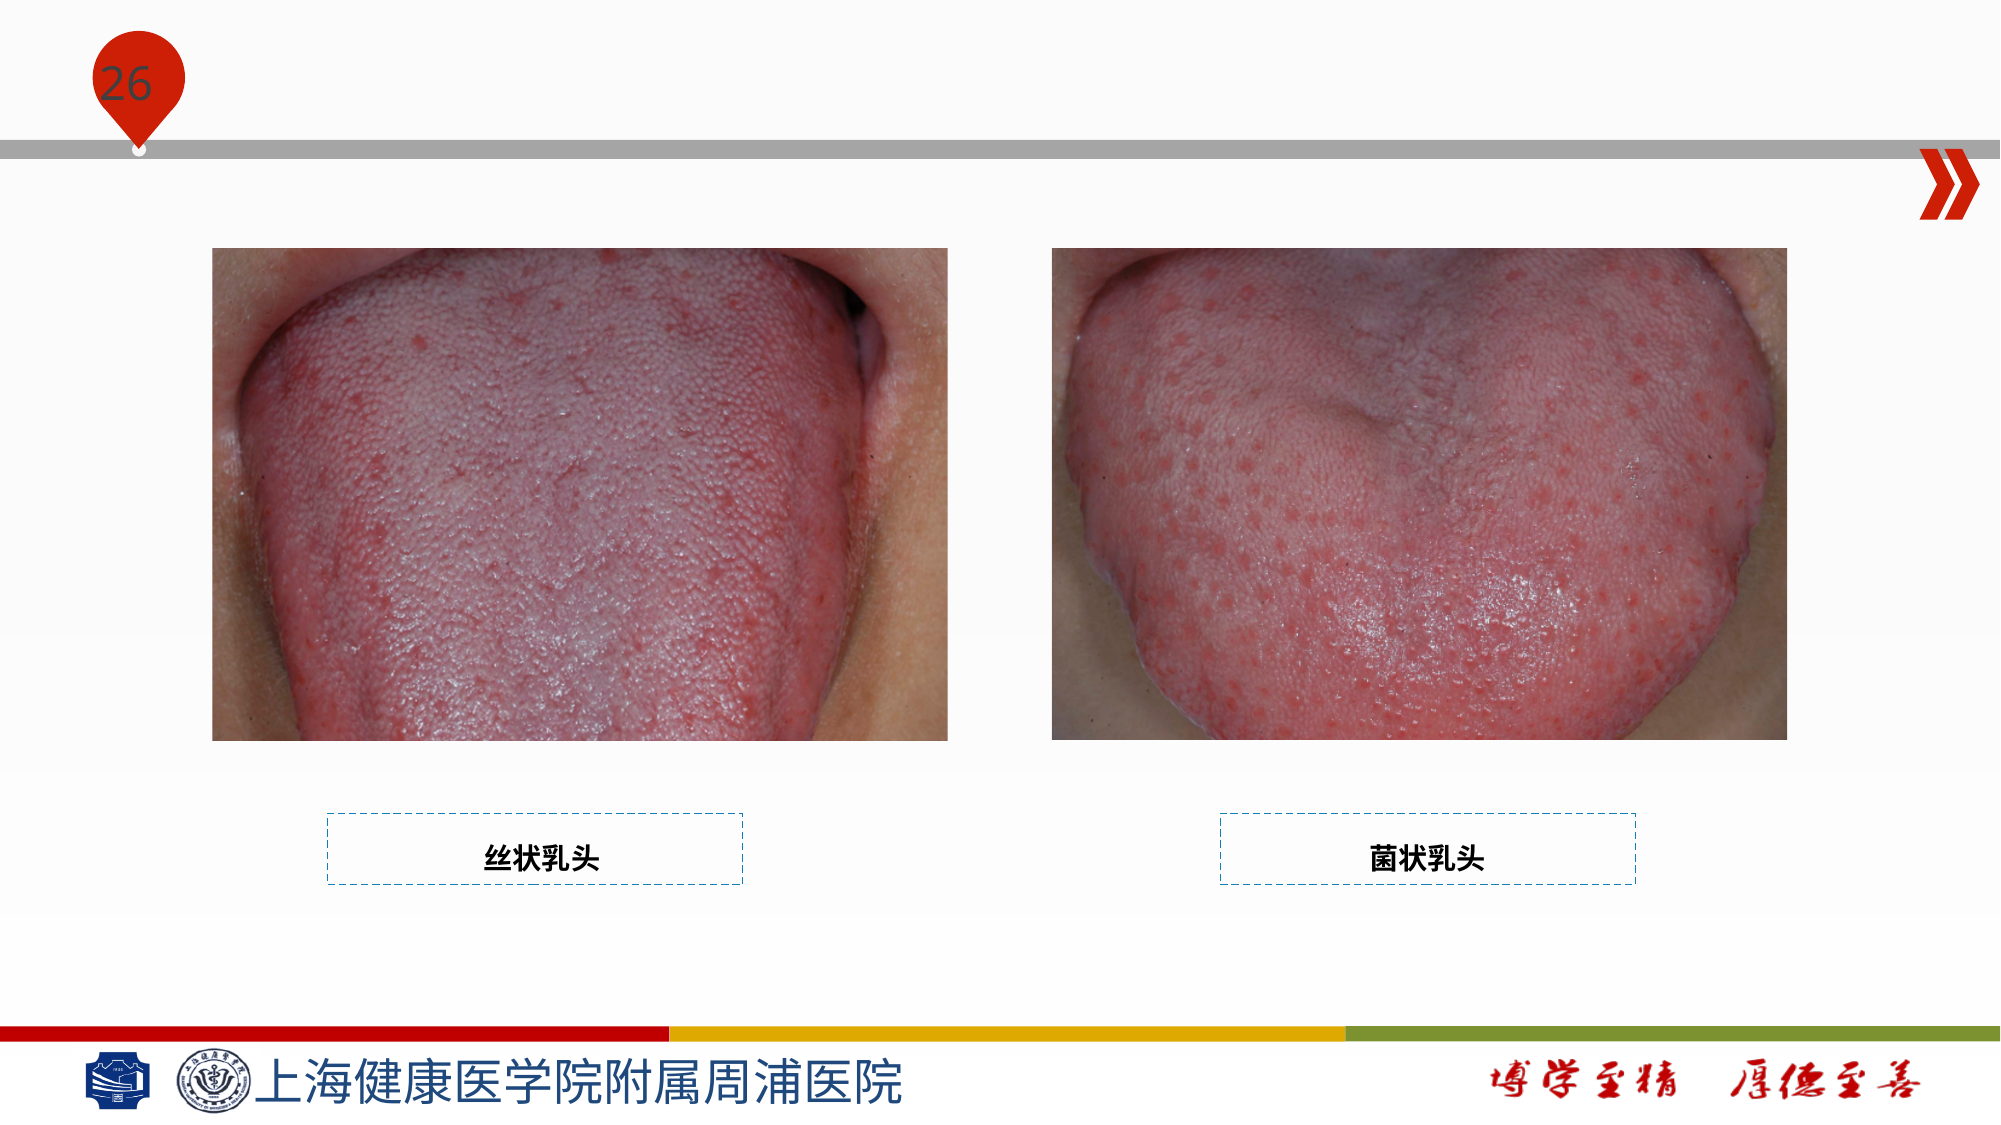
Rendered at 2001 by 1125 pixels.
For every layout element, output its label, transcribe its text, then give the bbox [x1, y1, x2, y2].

text_box 菌状乳头 [1220, 813, 1636, 885]
picture [1458, 1043, 1955, 1124]
picture [70, 1042, 260, 1121]
text_box 丝状乳头 [327, 813, 743, 885]
picture [212, 248, 948, 741]
picture [1051, 247, 1788, 741]
